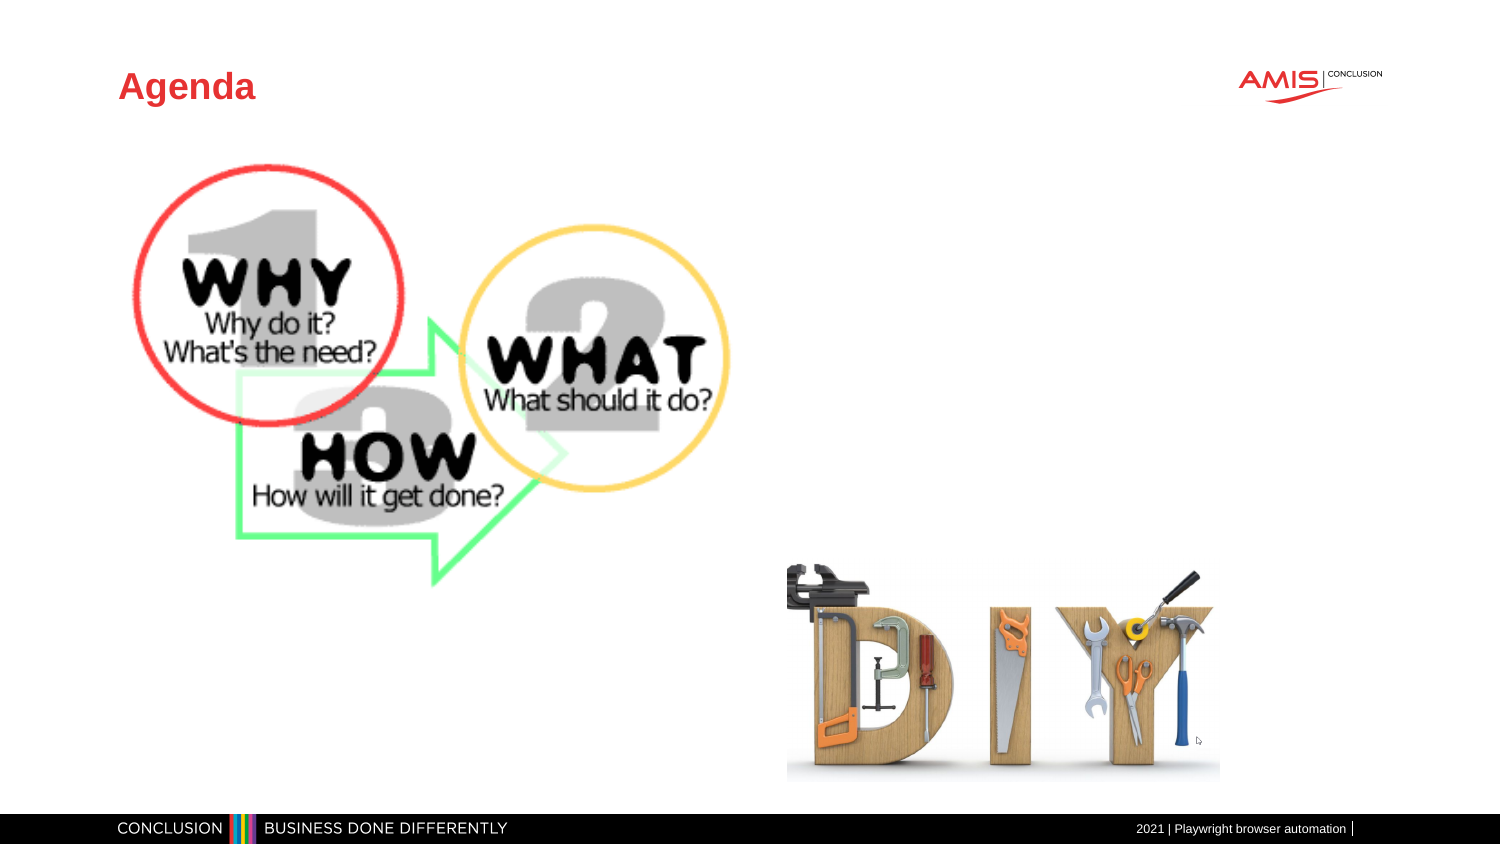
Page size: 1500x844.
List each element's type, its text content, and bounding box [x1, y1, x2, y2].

picture [118, 150, 747, 598]
picture [787, 558, 1220, 782]
footer 2021 | Playwright browser automation [814, 820, 1347, 839]
picture [0, 814, 236, 844]
title Agenda [118, 47, 1205, 130]
picture [239, 814, 1500, 844]
picture [1205, 59, 1388, 106]
